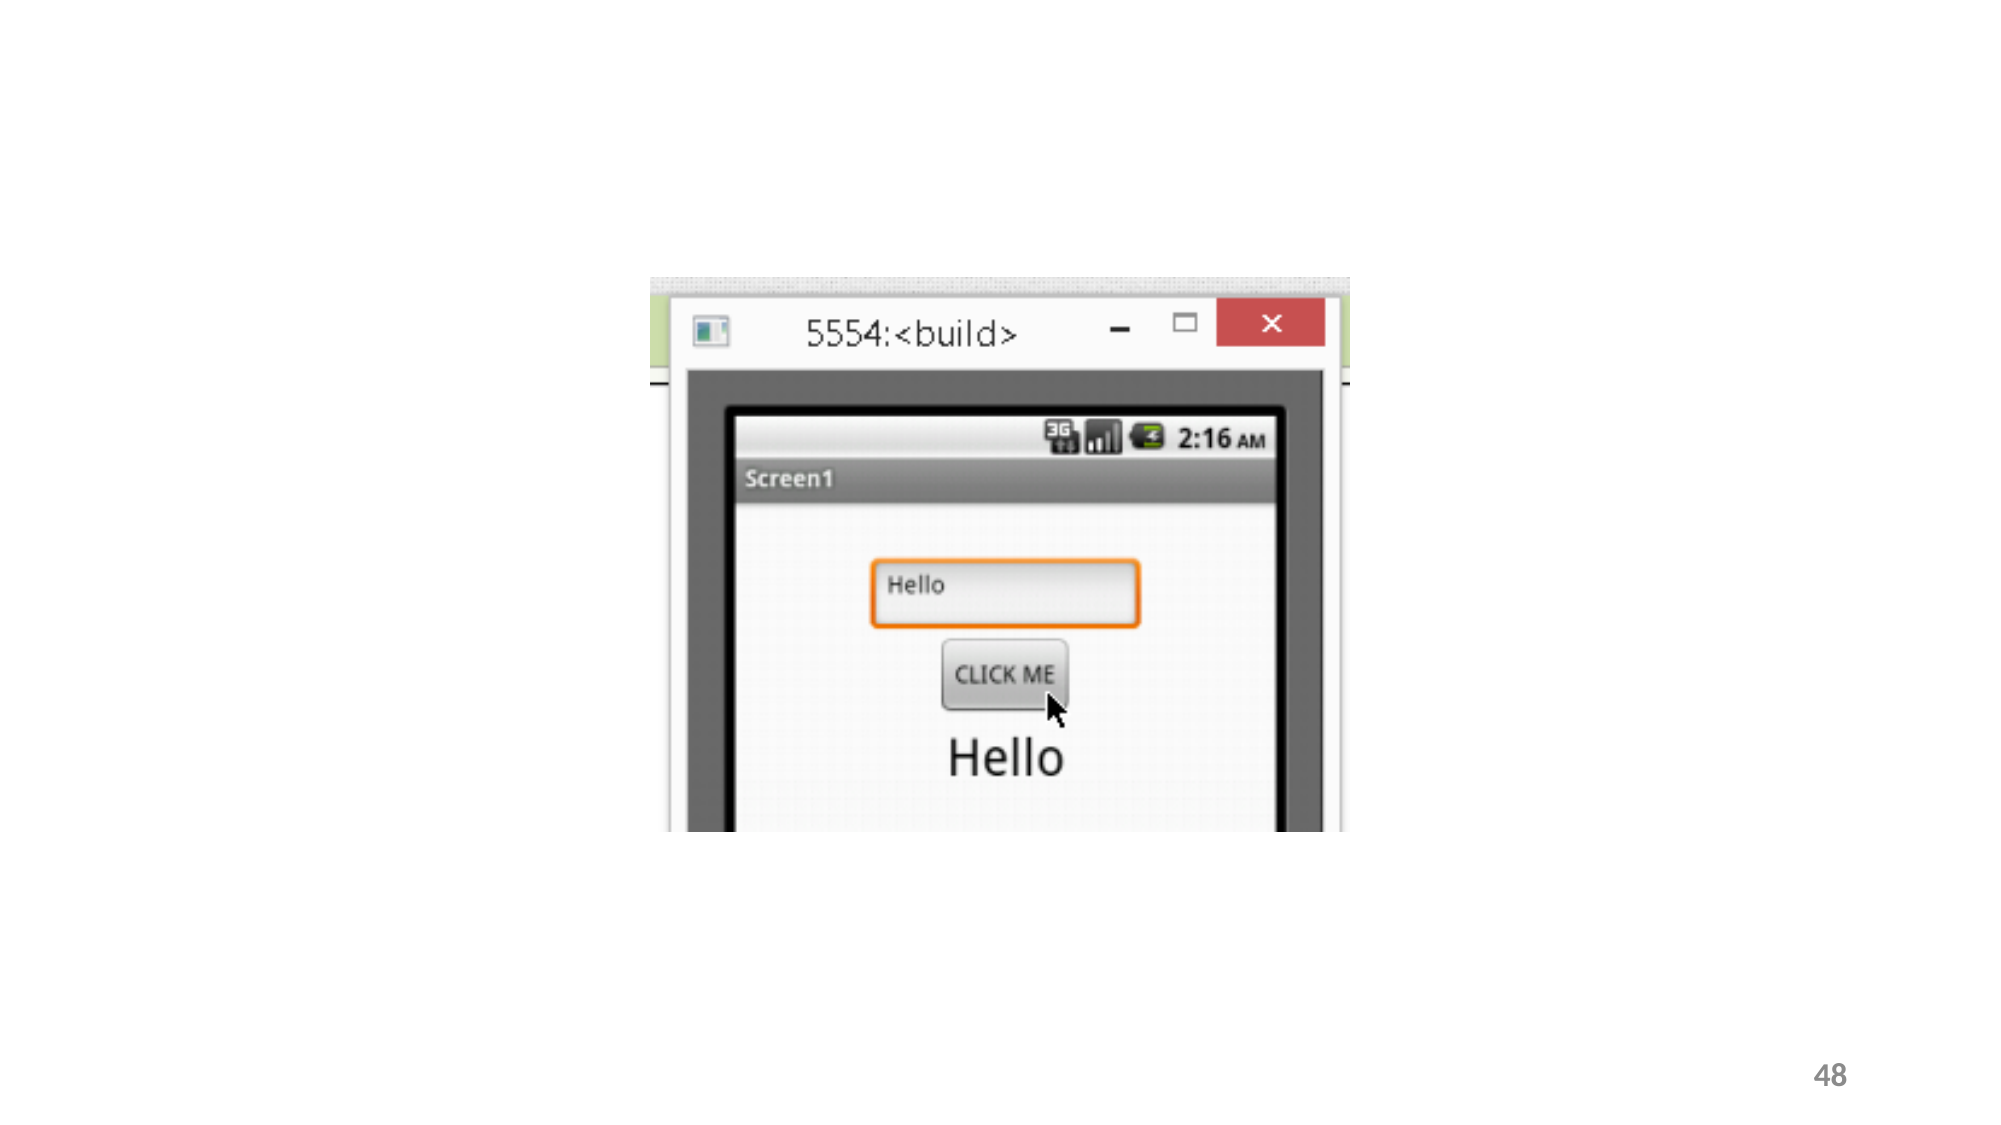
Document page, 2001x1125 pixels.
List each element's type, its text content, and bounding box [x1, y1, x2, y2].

picture [650, 277, 1350, 832]
slide_number 48 [1412, 1042, 1863, 1103]
